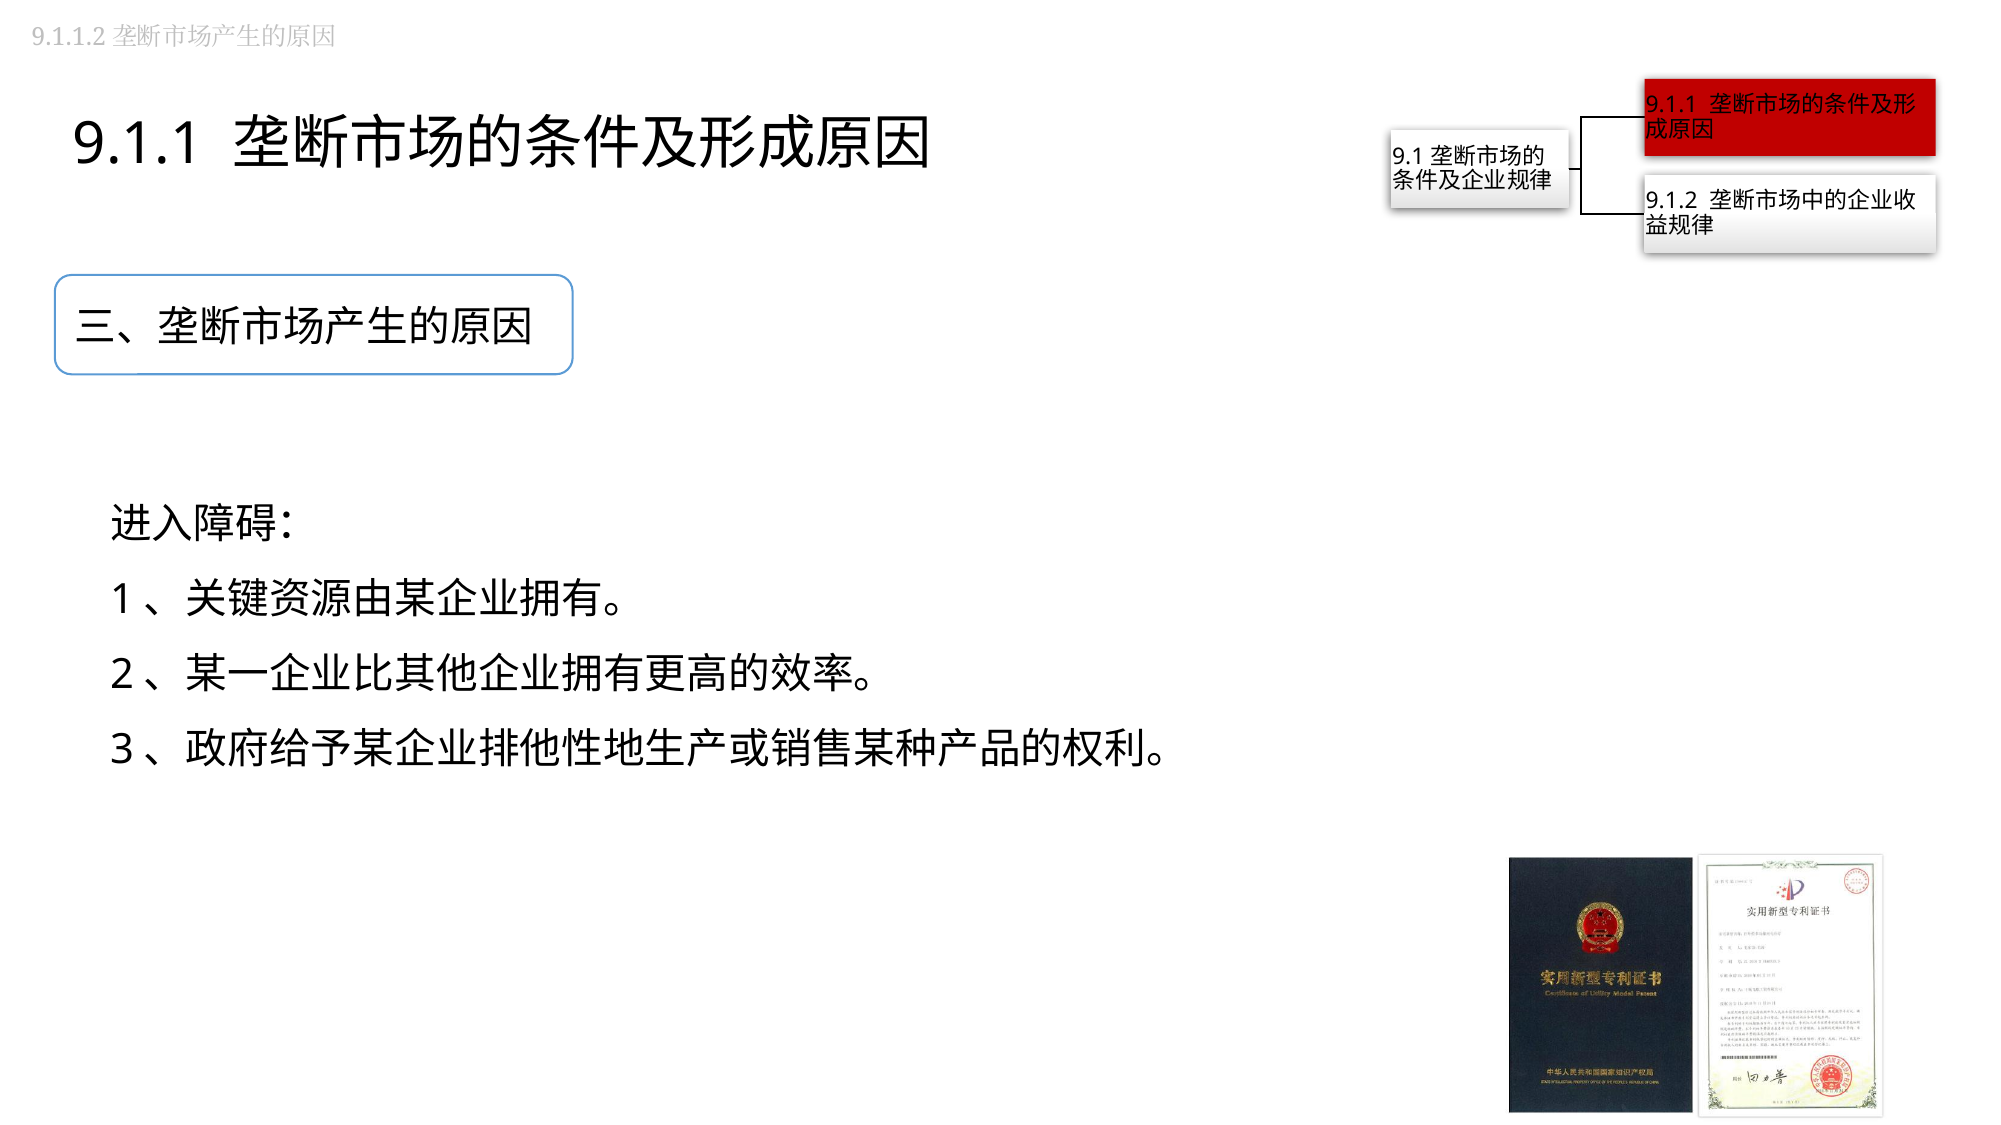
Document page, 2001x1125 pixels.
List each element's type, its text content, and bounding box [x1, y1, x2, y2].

text_box 进入障碍： 1、关键资源由某企业拥有。 2、某一企业比其他企业拥有更高的效率。 3、政府给予某企业排他性地生产或销售某种产品的权利。 [95, 464, 1813, 780]
picture [1500, 847, 1887, 1125]
text_box 9.1.1 垄断市场的条件及形成原因 [54, 95, 1307, 184]
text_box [1307, 0, 2000, 369]
text_box 三、垄断市场产生的原因 [53, 273, 574, 376]
text_box 9.1.1.2垄断市场产生的原因 [16, 12, 353, 58]
